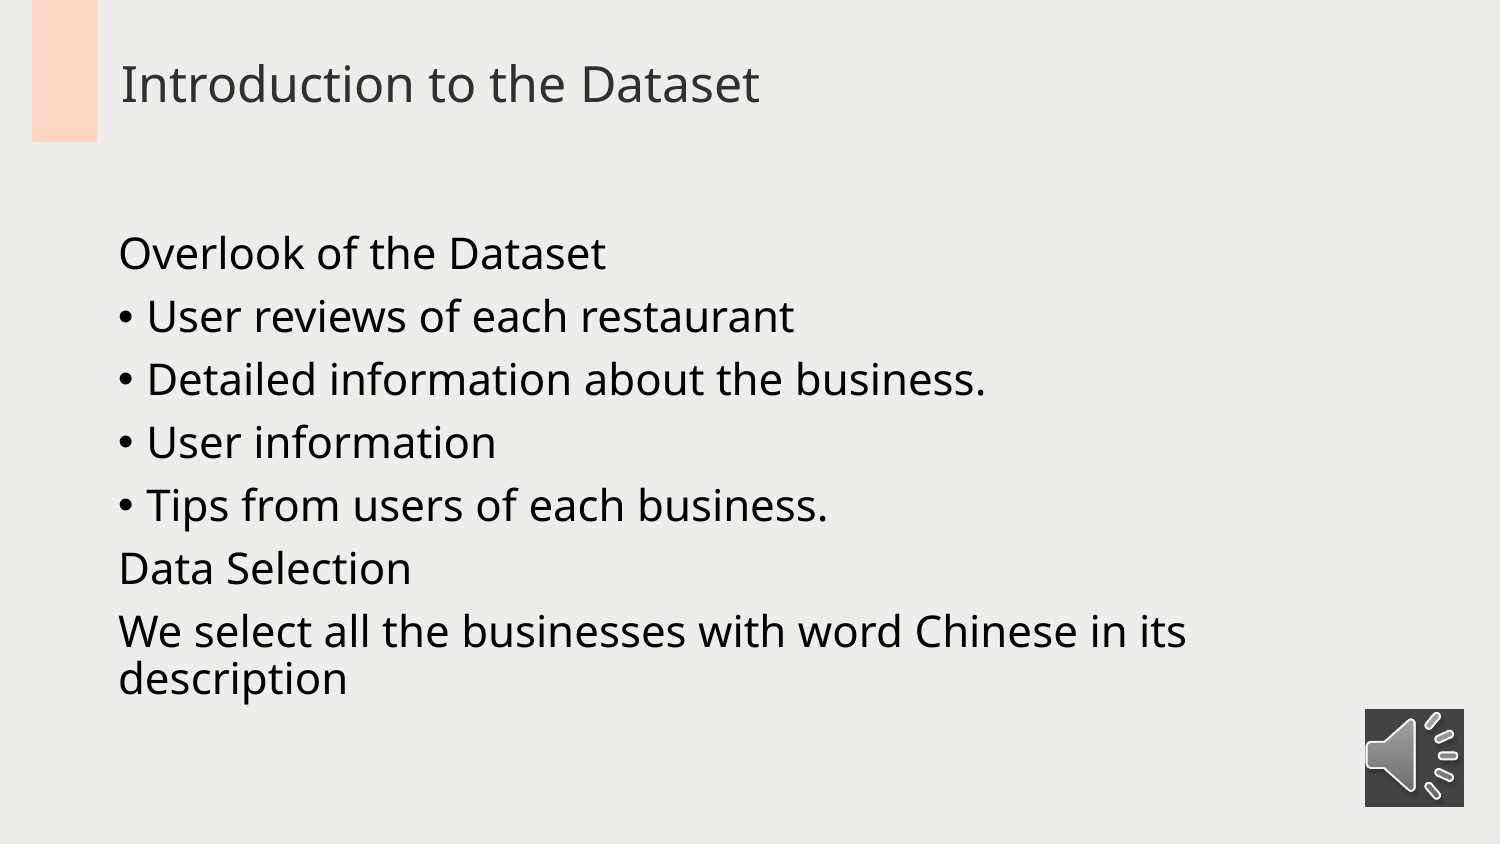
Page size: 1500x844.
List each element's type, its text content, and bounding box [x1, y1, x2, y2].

text_box [31, 0, 98, 143]
picture [1364, 708, 1465, 809]
text_box Introduction to the Dataset [107, 44, 777, 120]
list Overlook of the Dataset User reviews of each restaurant Detailed information about the business. User information Tips from users of each business. Data Selection We select all the businesses with word Chinese in its description [103, 224, 1397, 760]
